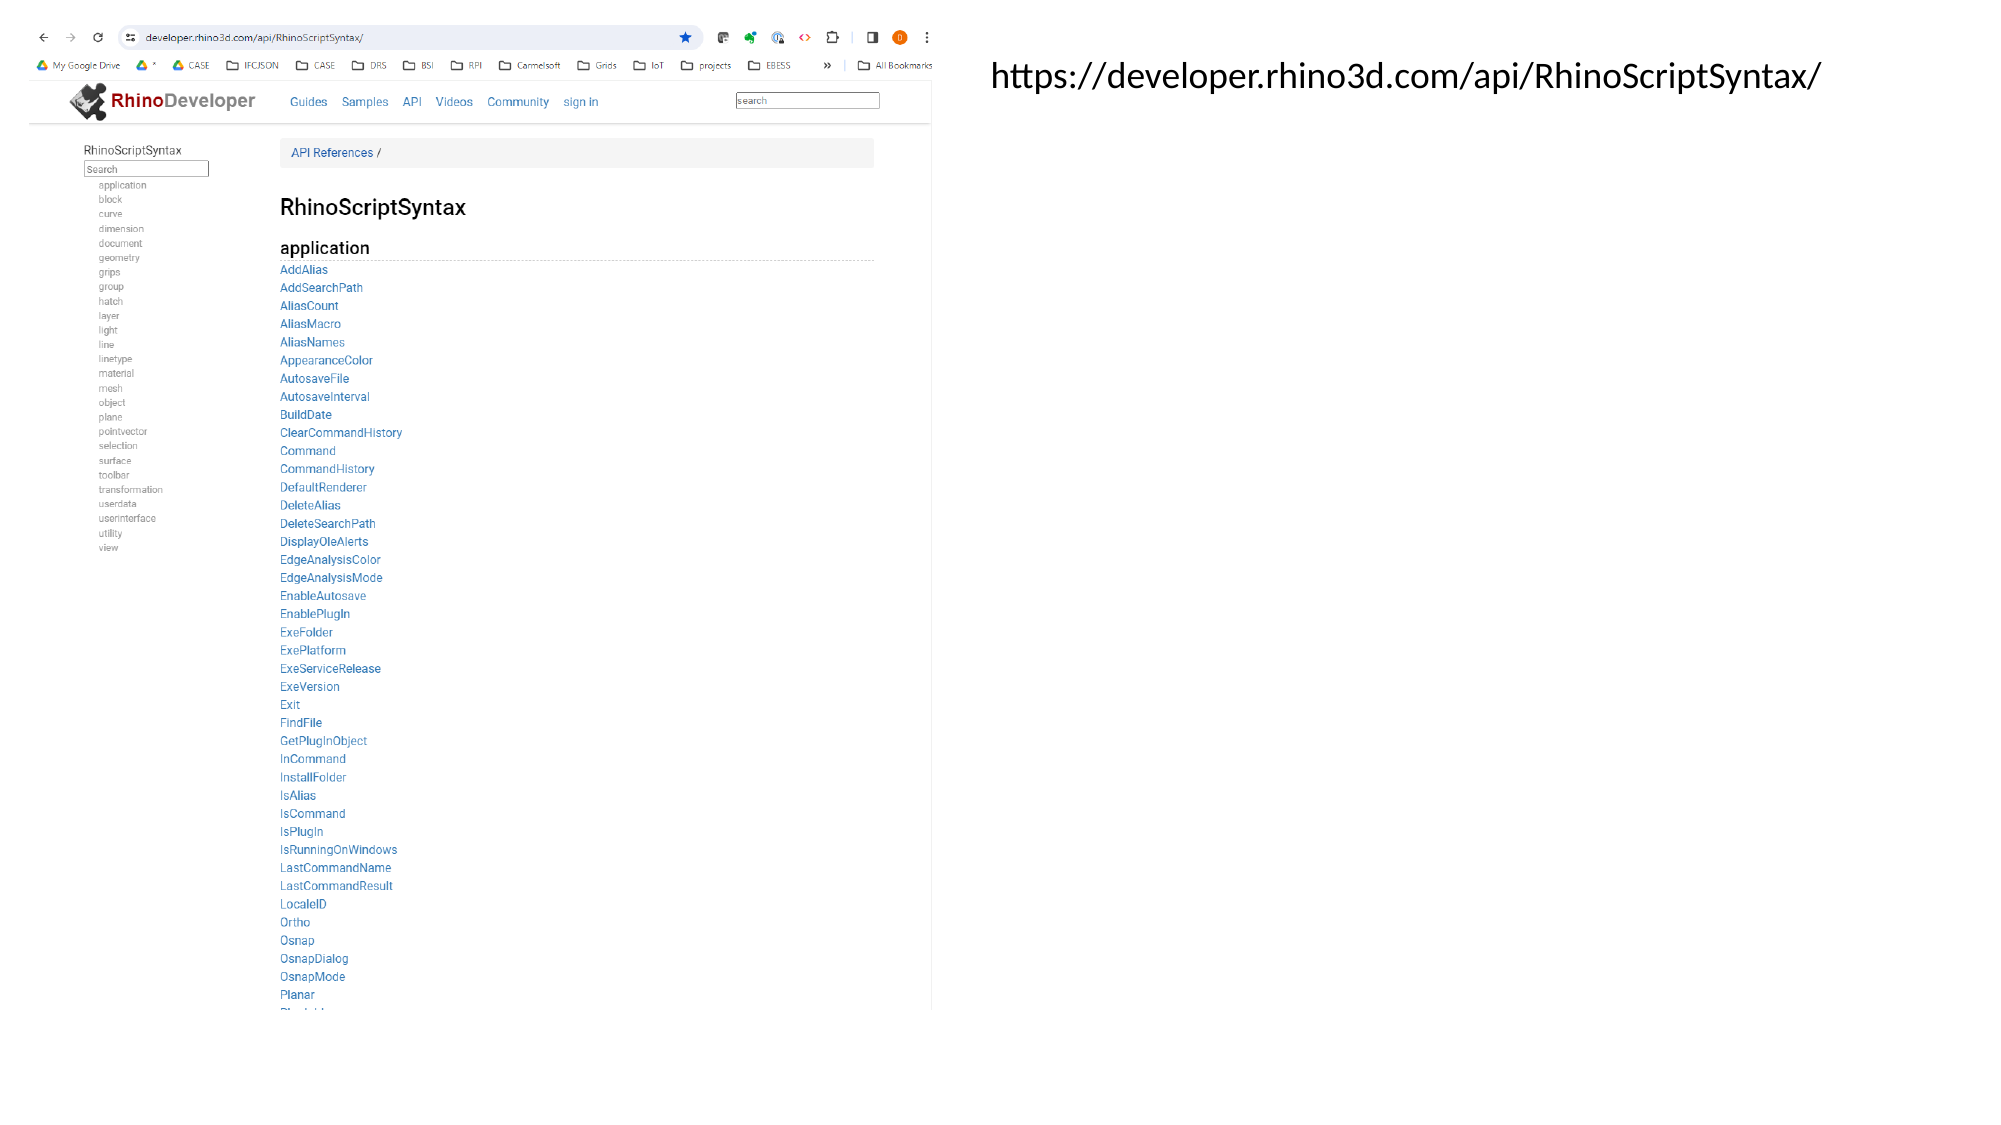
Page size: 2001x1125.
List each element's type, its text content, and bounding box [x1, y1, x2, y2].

text_box https://developer.rhino3d.com/api/RhinoScriptSyntax/ [975, 43, 1838, 104]
picture [29, 22, 932, 1010]
